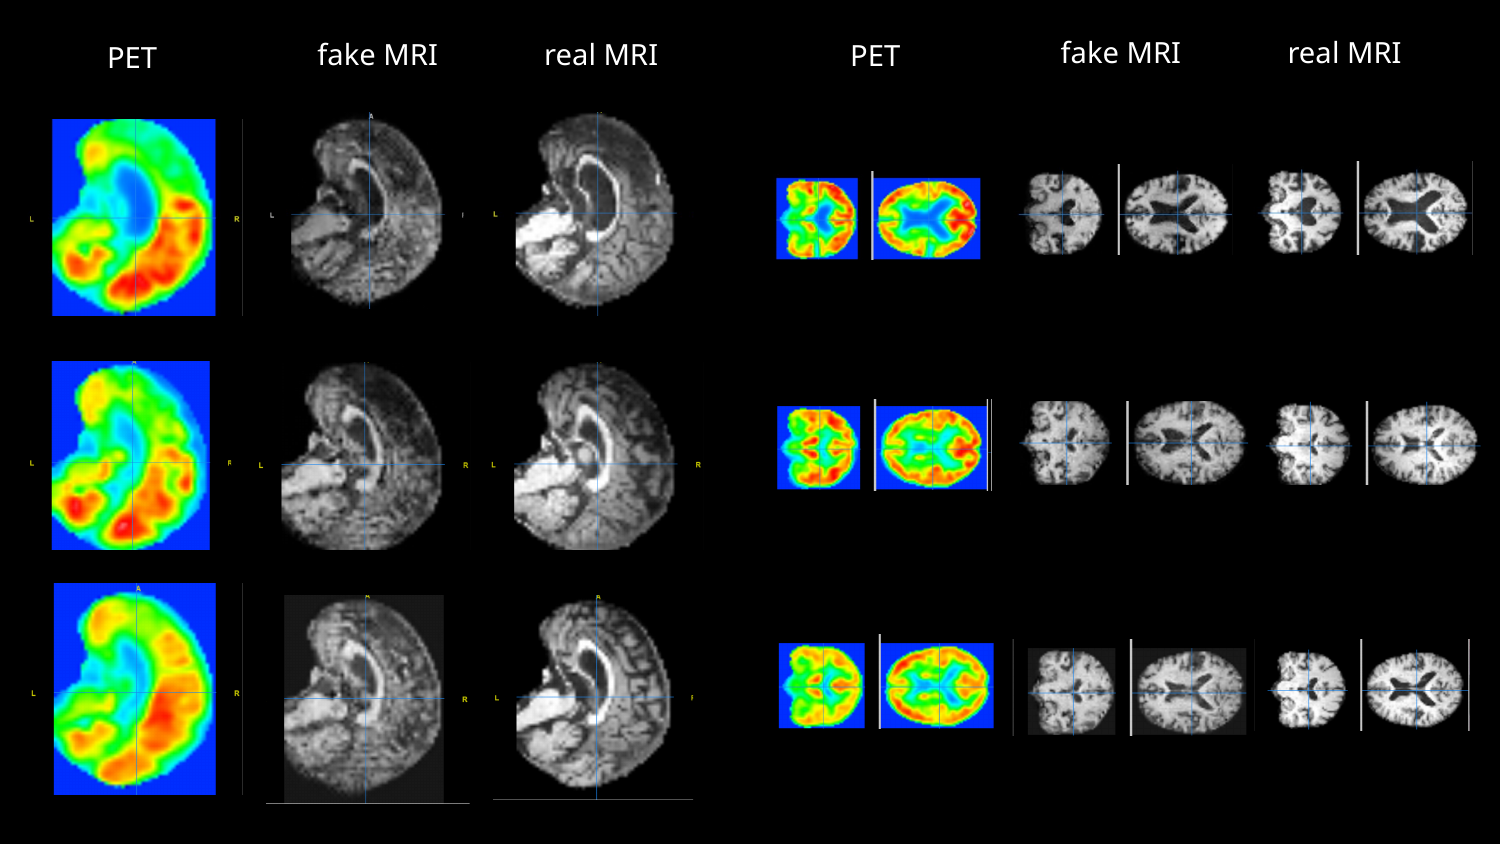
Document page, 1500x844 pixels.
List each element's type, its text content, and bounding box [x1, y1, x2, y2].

picture [492, 595, 694, 800]
picture [1006, 164, 1233, 256]
picture [488, 361, 704, 551]
picture [1254, 639, 1471, 732]
picture [1246, 161, 1473, 256]
picture [765, 170, 981, 271]
text_box real MRI [529, 21, 676, 87]
picture [28, 582, 243, 795]
text_box real MRI [1272, 19, 1419, 85]
picture [767, 634, 994, 744]
picture [1254, 401, 1481, 486]
picture [27, 119, 243, 317]
text_box PET [92, 24, 305, 90]
picture [255, 361, 471, 551]
picture [1012, 639, 1247, 736]
text_box fake MRI [1045, 19, 1258, 85]
text_box fake MRI [302, 21, 515, 87]
picture [765, 399, 993, 491]
picture [265, 595, 470, 804]
picture [1006, 401, 1249, 486]
text_box PET [835, 22, 1010, 87]
picture [489, 112, 695, 317]
picture [27, 360, 232, 550]
picture [266, 112, 464, 310]
